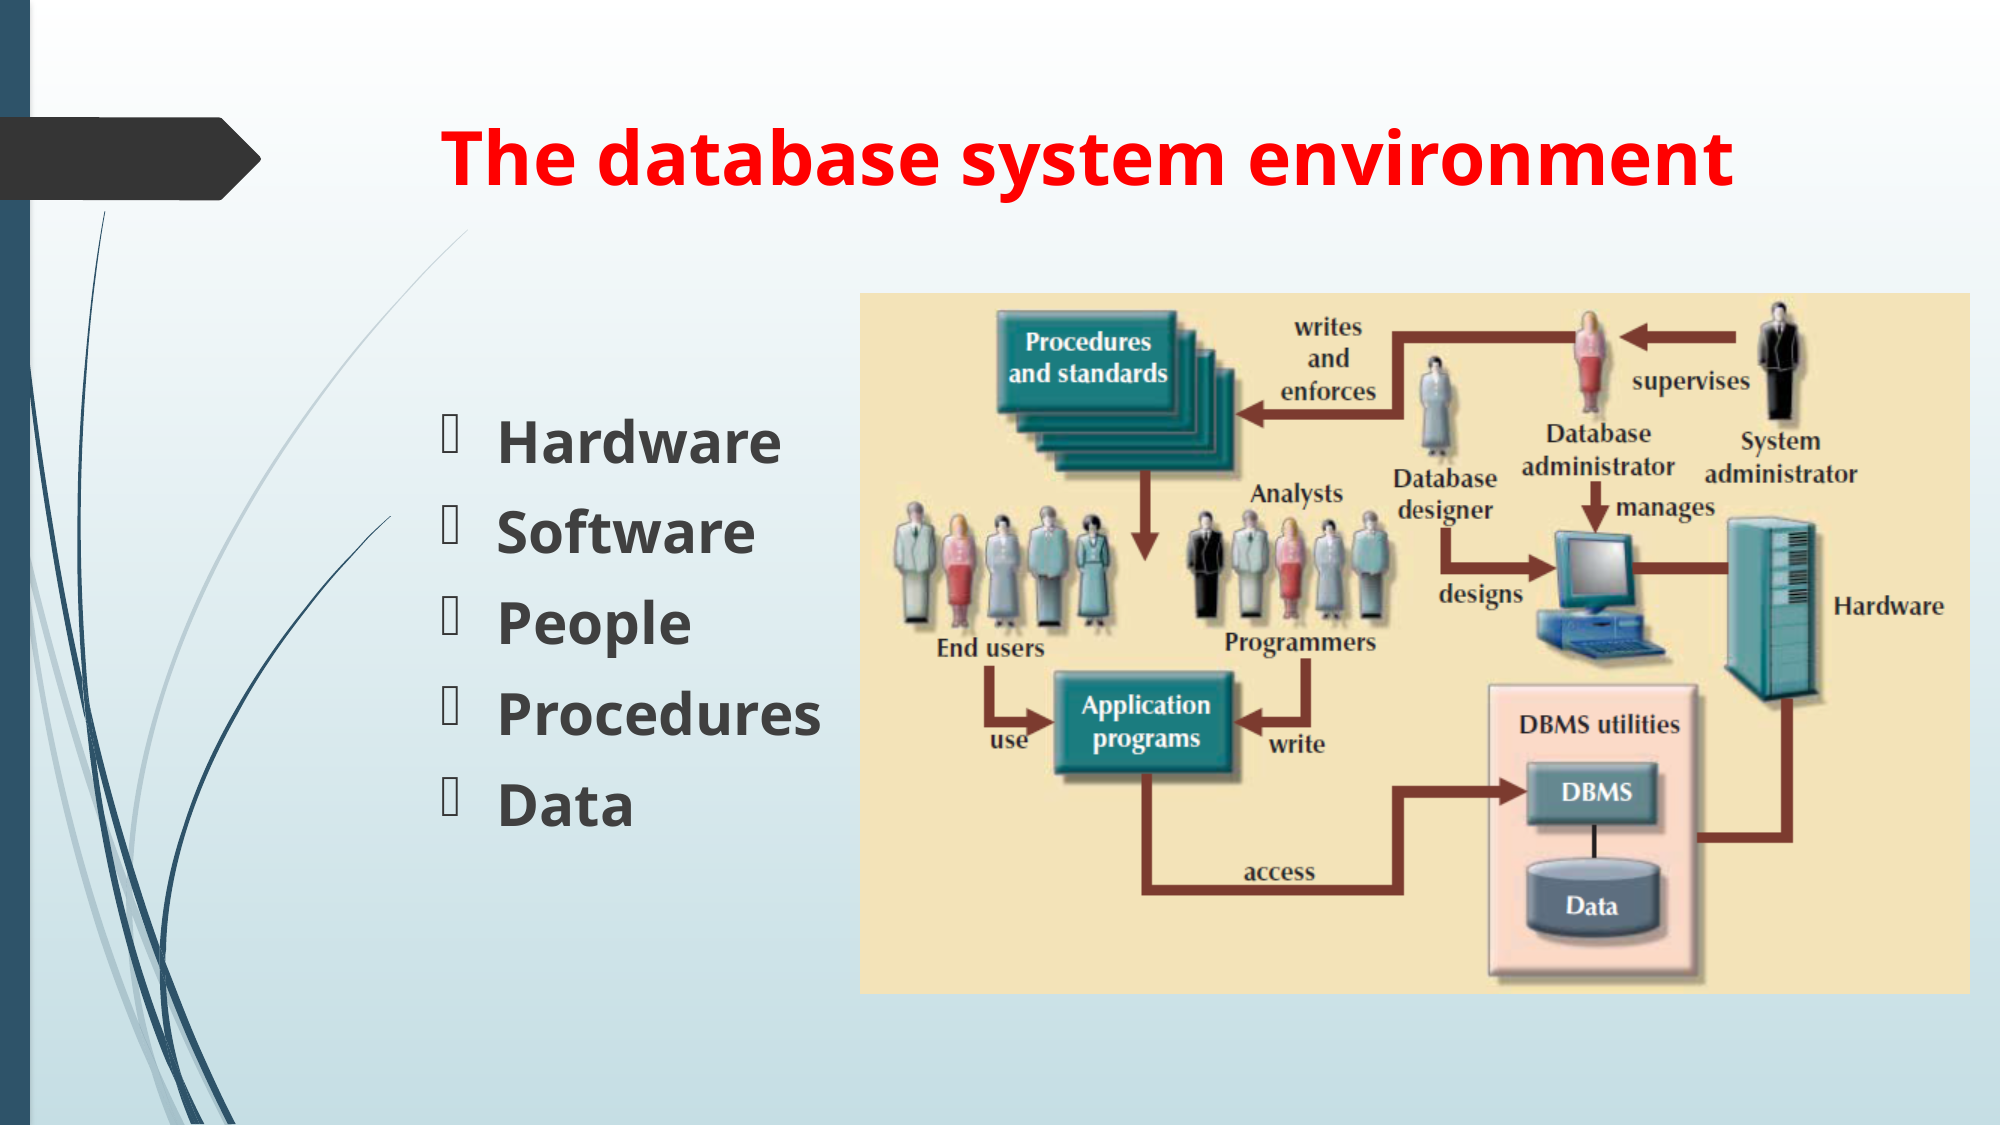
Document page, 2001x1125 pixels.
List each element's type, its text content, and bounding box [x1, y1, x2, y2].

picture [860, 293, 1970, 995]
title The database system environment [425, 102, 1944, 313]
list Hardware Software People Procedures Data [425, 397, 855, 891]
